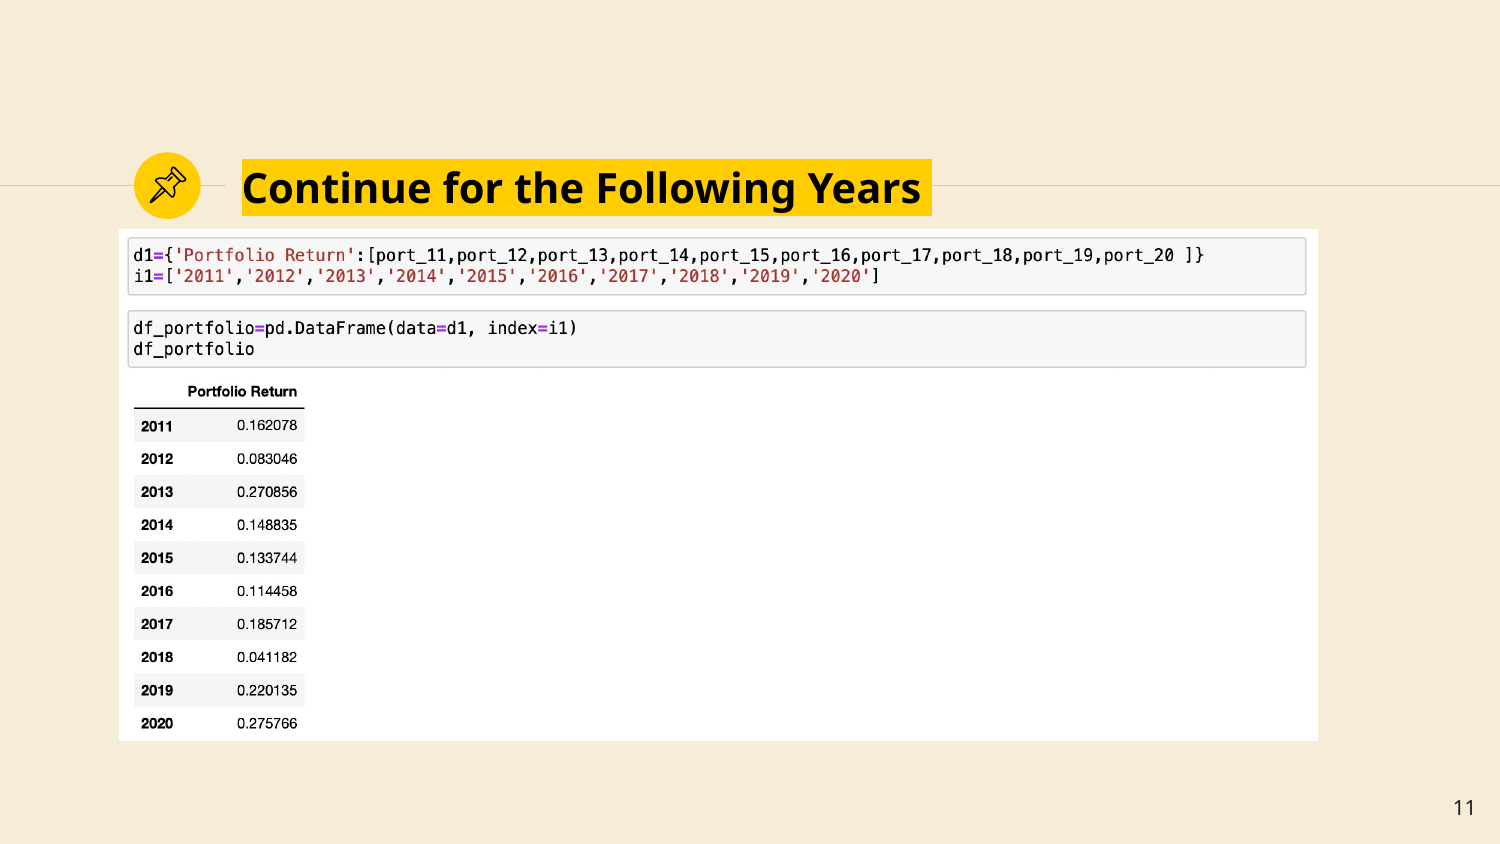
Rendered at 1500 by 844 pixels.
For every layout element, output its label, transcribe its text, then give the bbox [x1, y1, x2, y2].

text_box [150, 166, 186, 203]
text_box Continue for the Following Years [226, 151, 950, 223]
picture [118, 229, 1318, 741]
slide_number 11 [1401, 779, 1492, 844]
